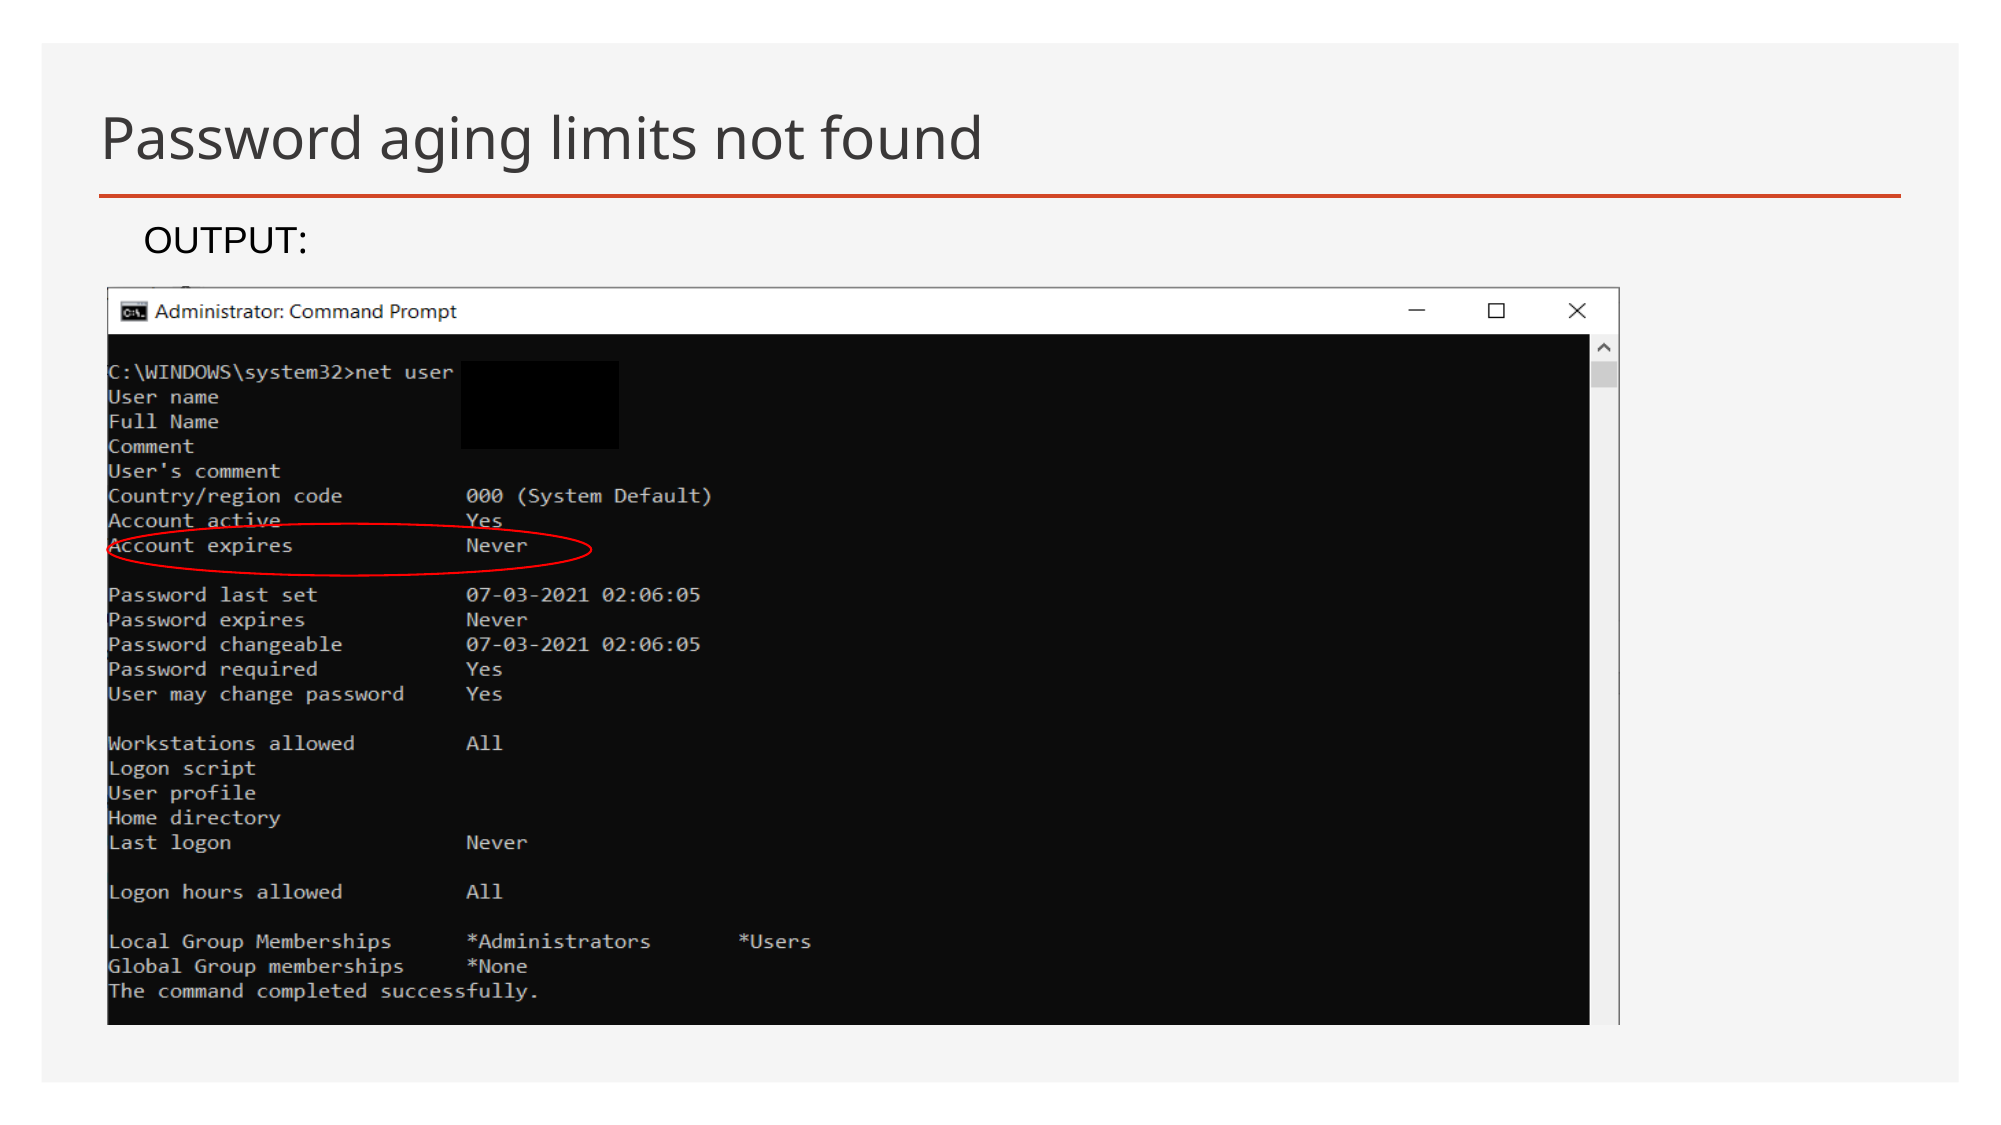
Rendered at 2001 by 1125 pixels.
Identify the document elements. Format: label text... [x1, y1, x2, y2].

title Password aging limits not found [85, 73, 1214, 179]
text_box OUTPUT: [128, 208, 637, 269]
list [107, 286, 1621, 1025]
